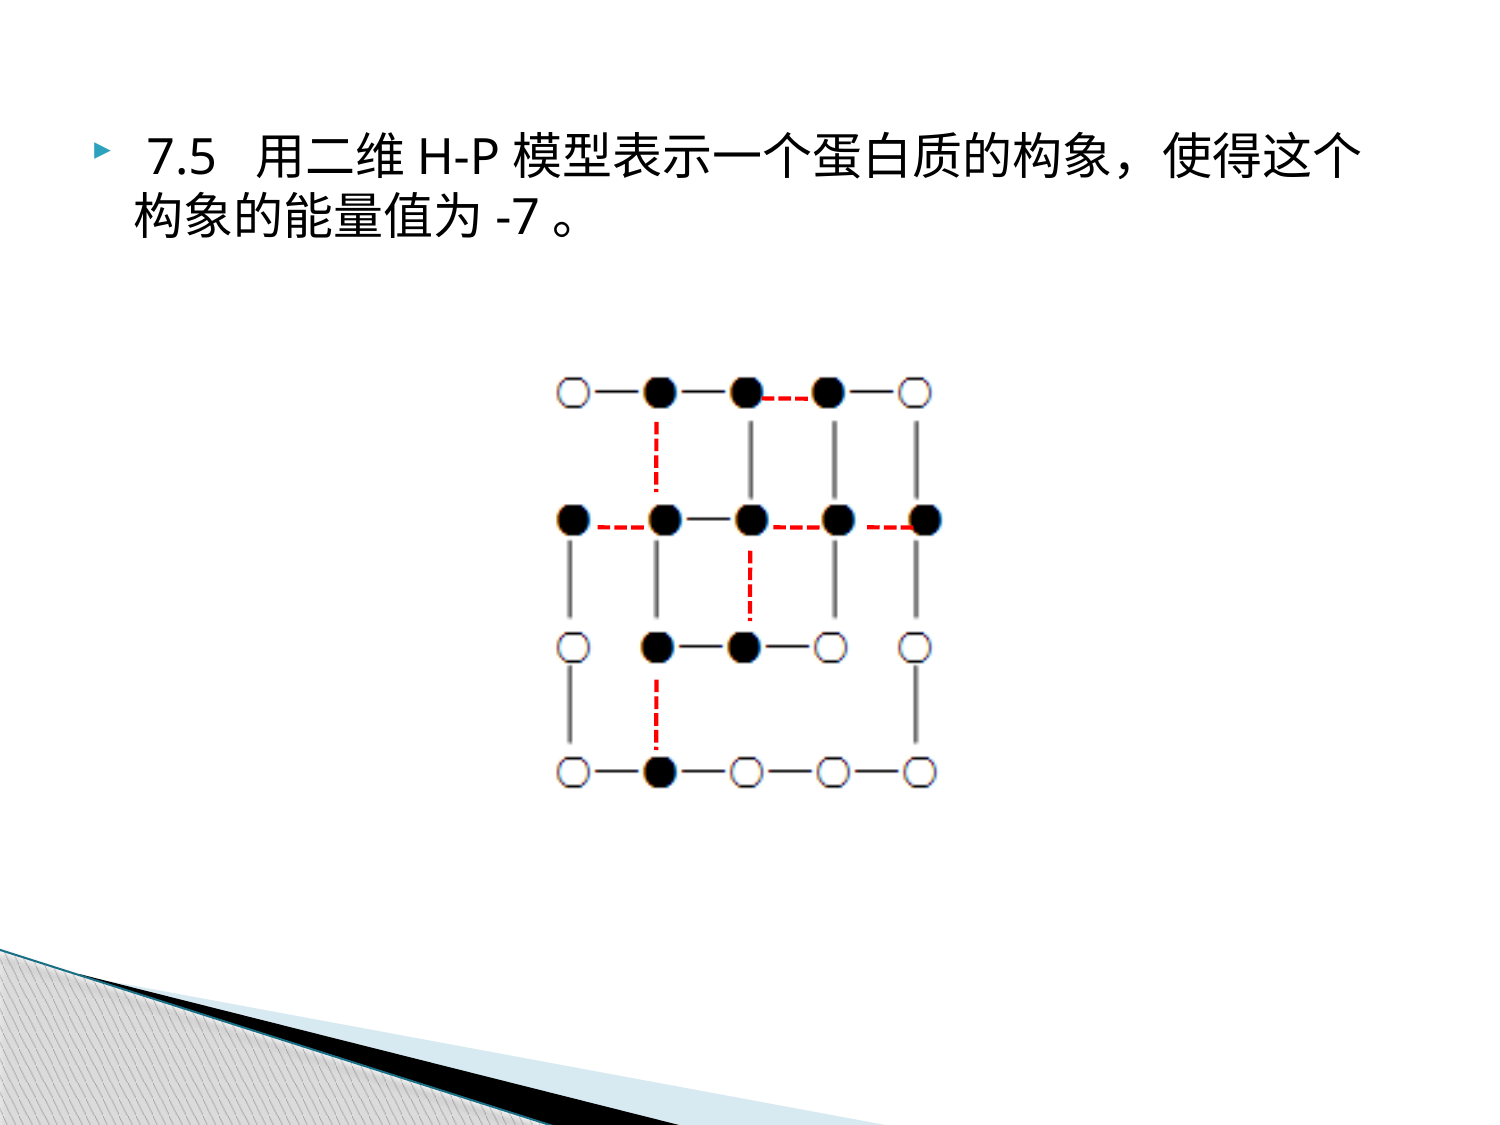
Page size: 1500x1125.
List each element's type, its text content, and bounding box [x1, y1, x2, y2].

picture [527, 363, 973, 820]
list 7.5 用二维H-P模型表示一个蛋白质的构象，使得这个构象的能量值为-7。 [58, 117, 1409, 247]
